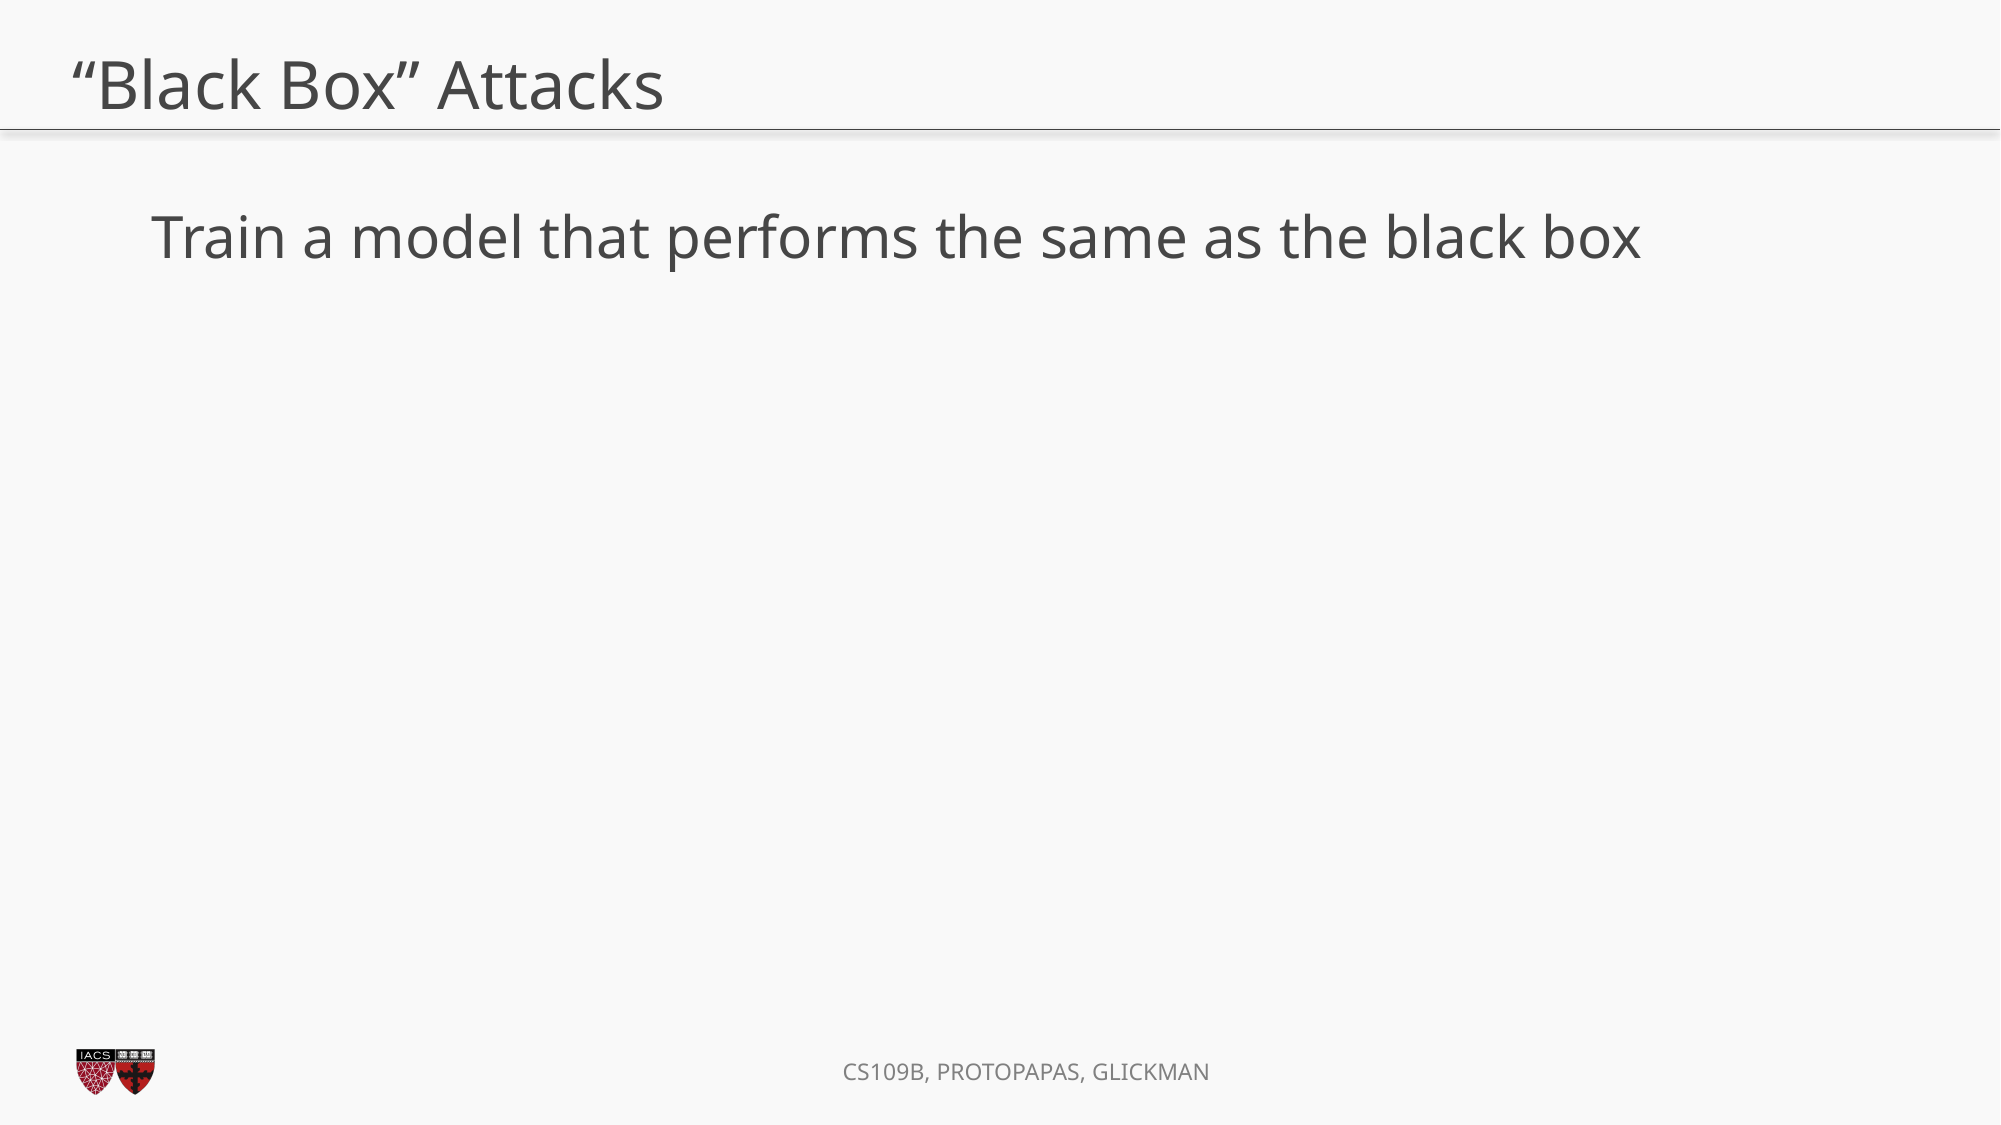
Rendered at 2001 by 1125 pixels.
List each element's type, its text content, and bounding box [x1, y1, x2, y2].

title “Black Box” Attacks [57, 35, 1943, 162]
picture [75, 1049, 155, 1095]
list Train a model that performs the same as the black box [136, 193, 1831, 540]
